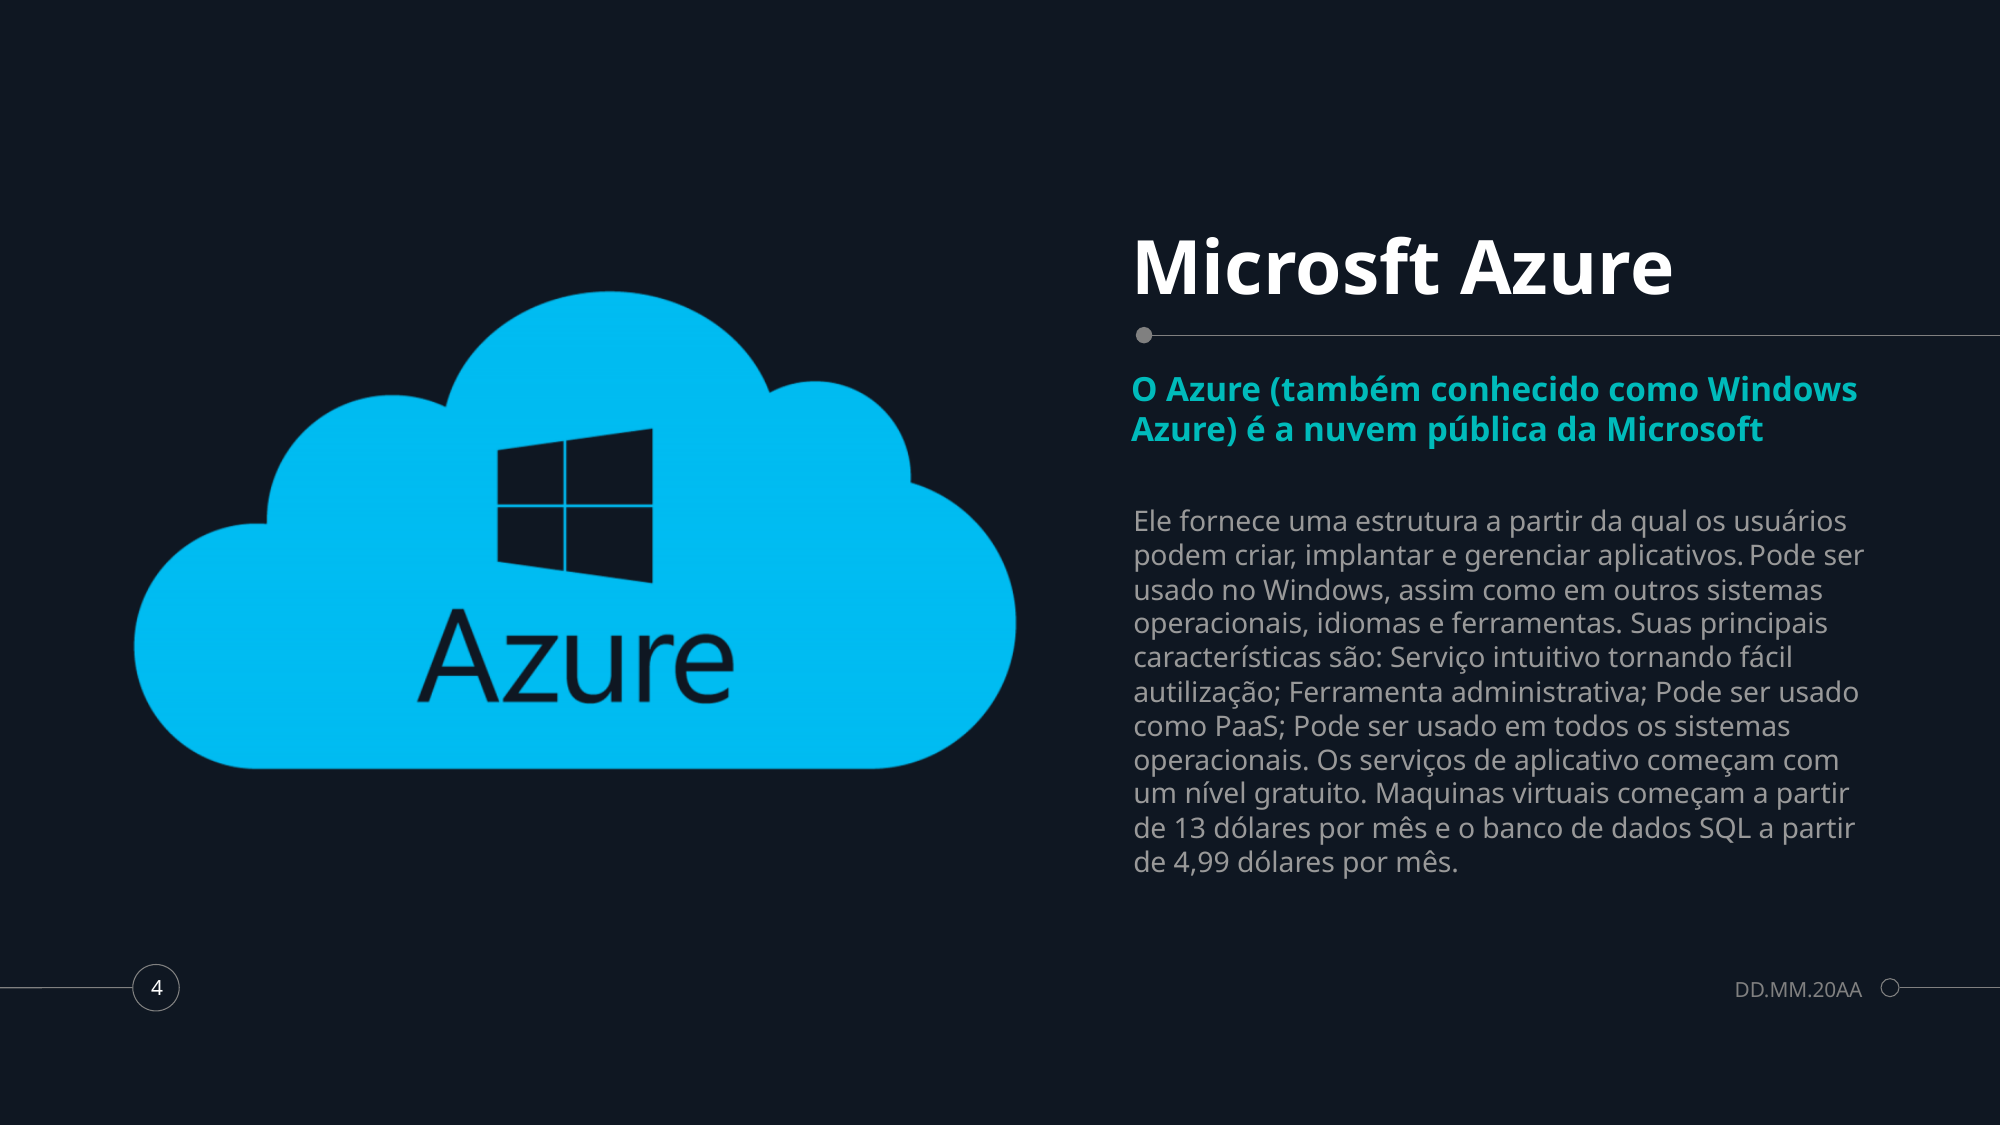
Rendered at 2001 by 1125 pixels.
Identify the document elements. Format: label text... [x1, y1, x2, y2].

slide_number DD.MM.20AA [1643, 964, 1863, 1014]
slide_number 4 [127, 964, 186, 1014]
title Microsft Azure [1131, 178, 1869, 311]
list Ele fornece uma estrutura a partir da qual os usuários podem criar, implantar e gerenciar aplicativos. Pode ser usado no Windows, assim como em outros sistemas operacionais, idiomas e ferramentas. Suas principais características são: Serviço intuitivo tornando fácil autilização; Ferramenta administrativa; Pode ser usado como PaaS; Pode ser usado em todos os sistemas operacionais. Os serviços de aplicativo começam com um nível gratuito. Maquinas virtuais começam a partir de 13 dólares por mês e o banco de dados SQL a partir de 4,99 dólares por mês. [1133, 503, 1869, 903]
list O Azure (também conhecido como Windows Azure) é a nuvem pública da Microsoft [1131, 368, 1865, 462]
picture [128, 281, 1022, 798]
